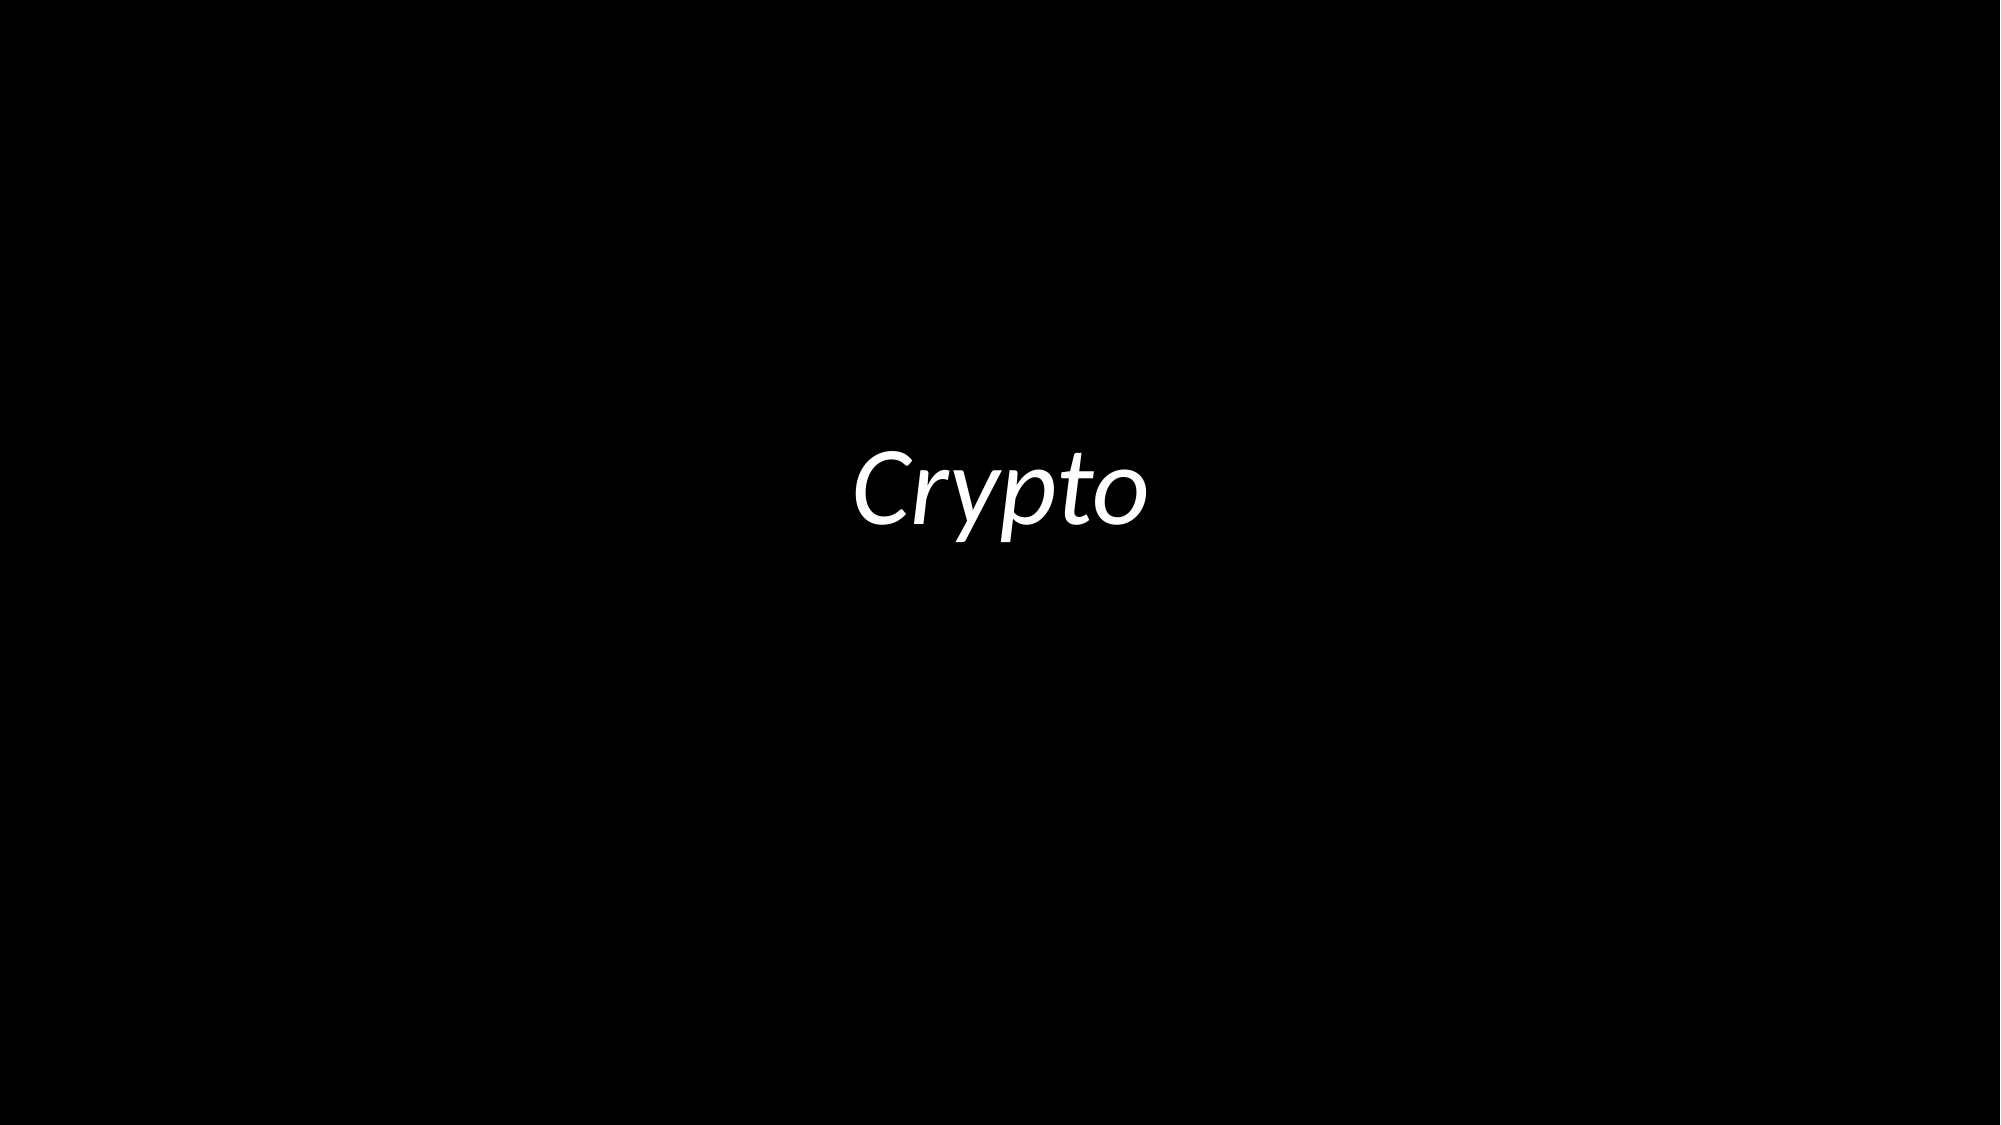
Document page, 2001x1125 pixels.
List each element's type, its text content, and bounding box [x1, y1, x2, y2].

title Crypto [73, 366, 1929, 609]
